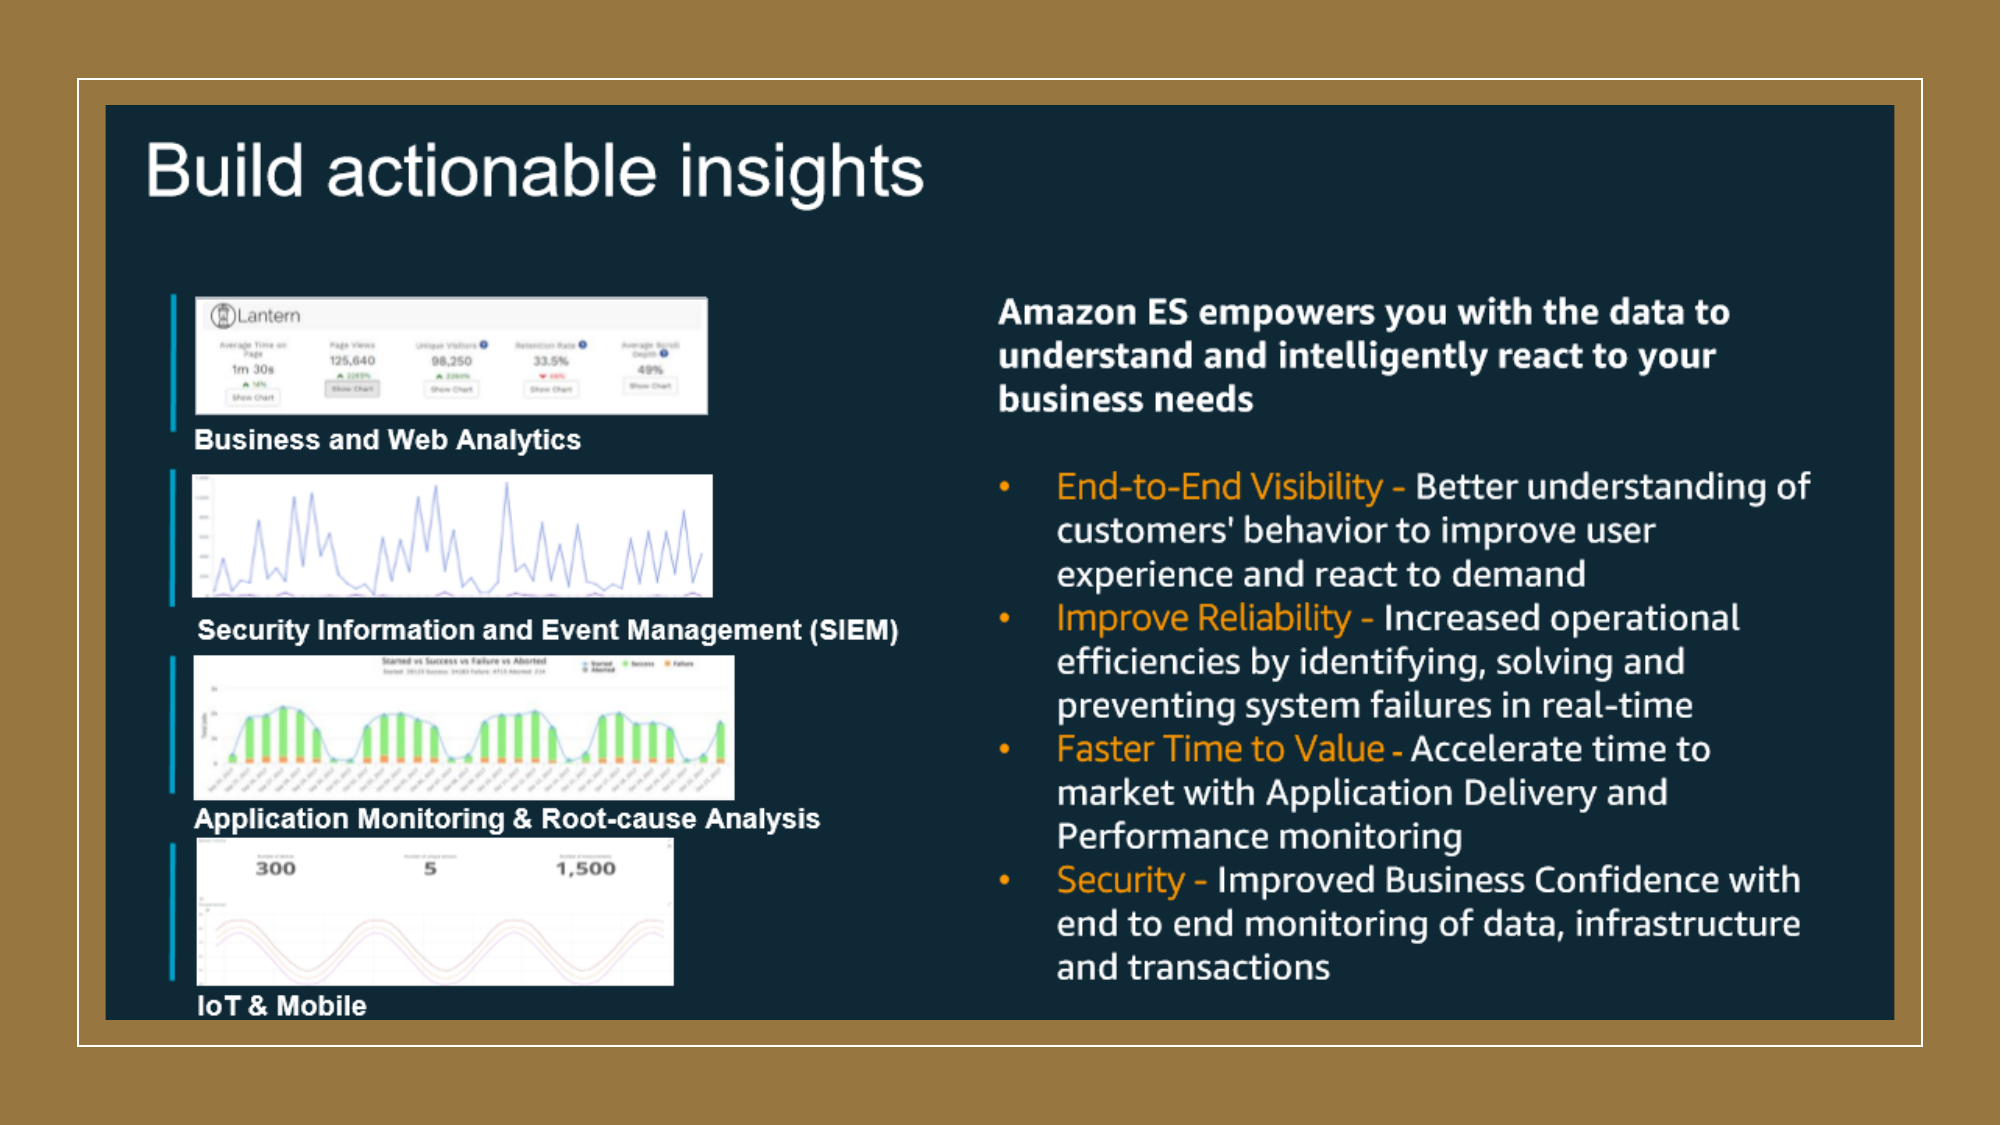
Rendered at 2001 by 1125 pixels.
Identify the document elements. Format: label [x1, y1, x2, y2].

picture [105, 105, 1895, 1020]
text_box [77, 78, 1923, 1047]
text_box [0, 0, 2000, 1125]
